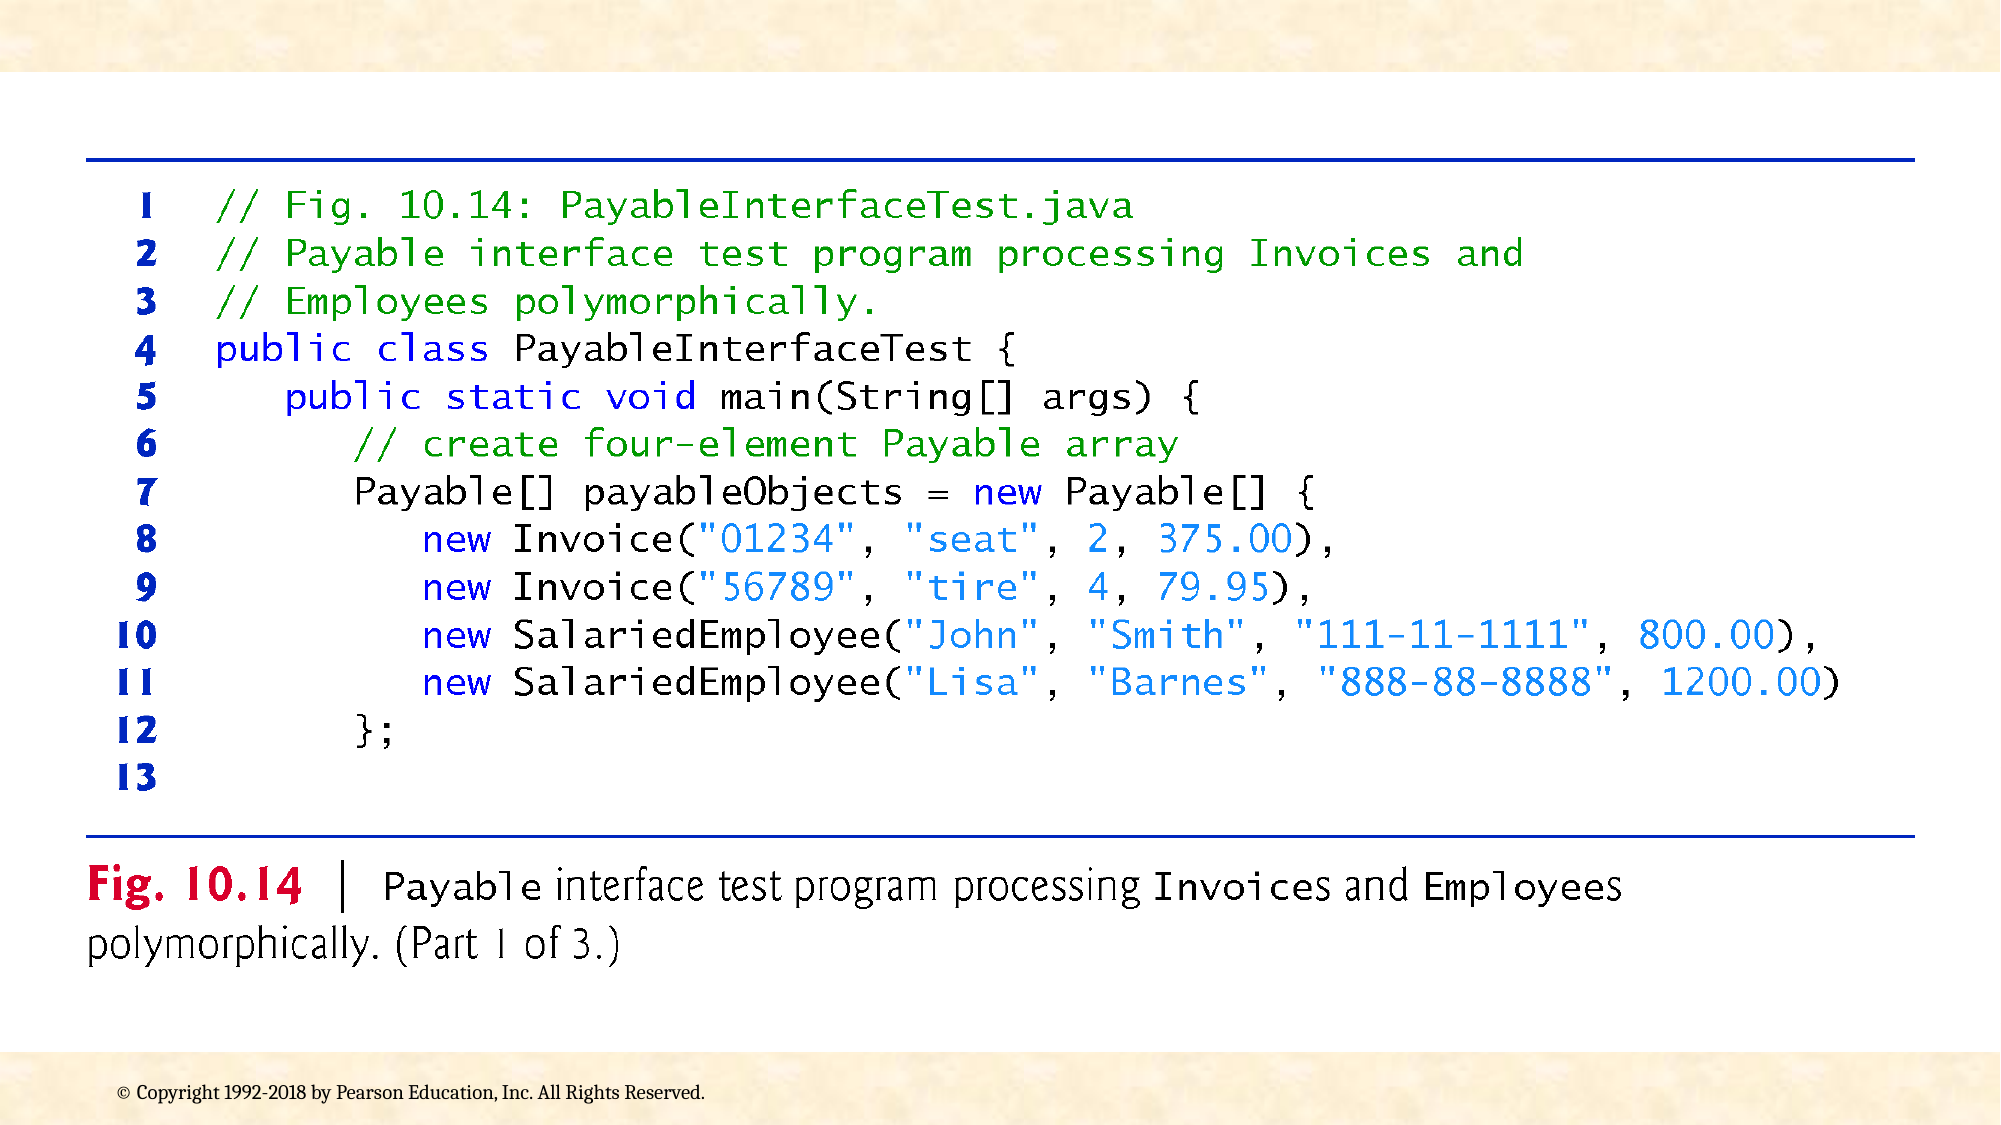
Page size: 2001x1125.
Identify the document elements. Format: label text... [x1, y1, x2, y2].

picture [0, 0, 2001, 1125]
footer © Copyright 1992-2018 by Pearson Education, Inc. All Rights Reserved. [99, 1068, 1473, 1112]
